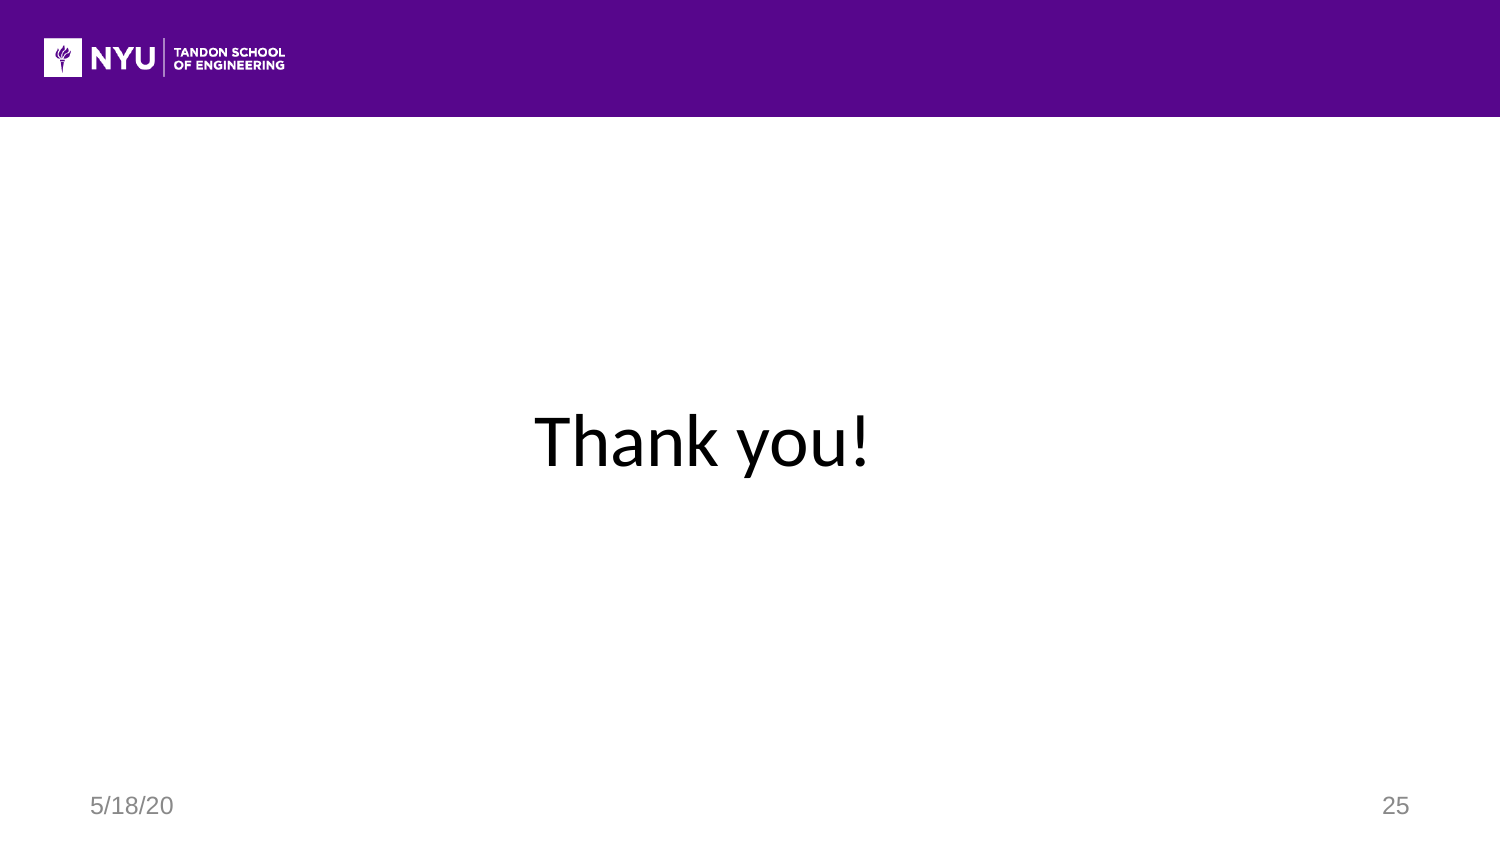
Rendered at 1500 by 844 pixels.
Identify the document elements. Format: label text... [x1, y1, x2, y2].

list Thank you! [534, 391, 1343, 453]
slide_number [75, 782, 425, 828]
slide_number 25 [1074, 782, 1425, 828]
picture [44, 38, 285, 77]
